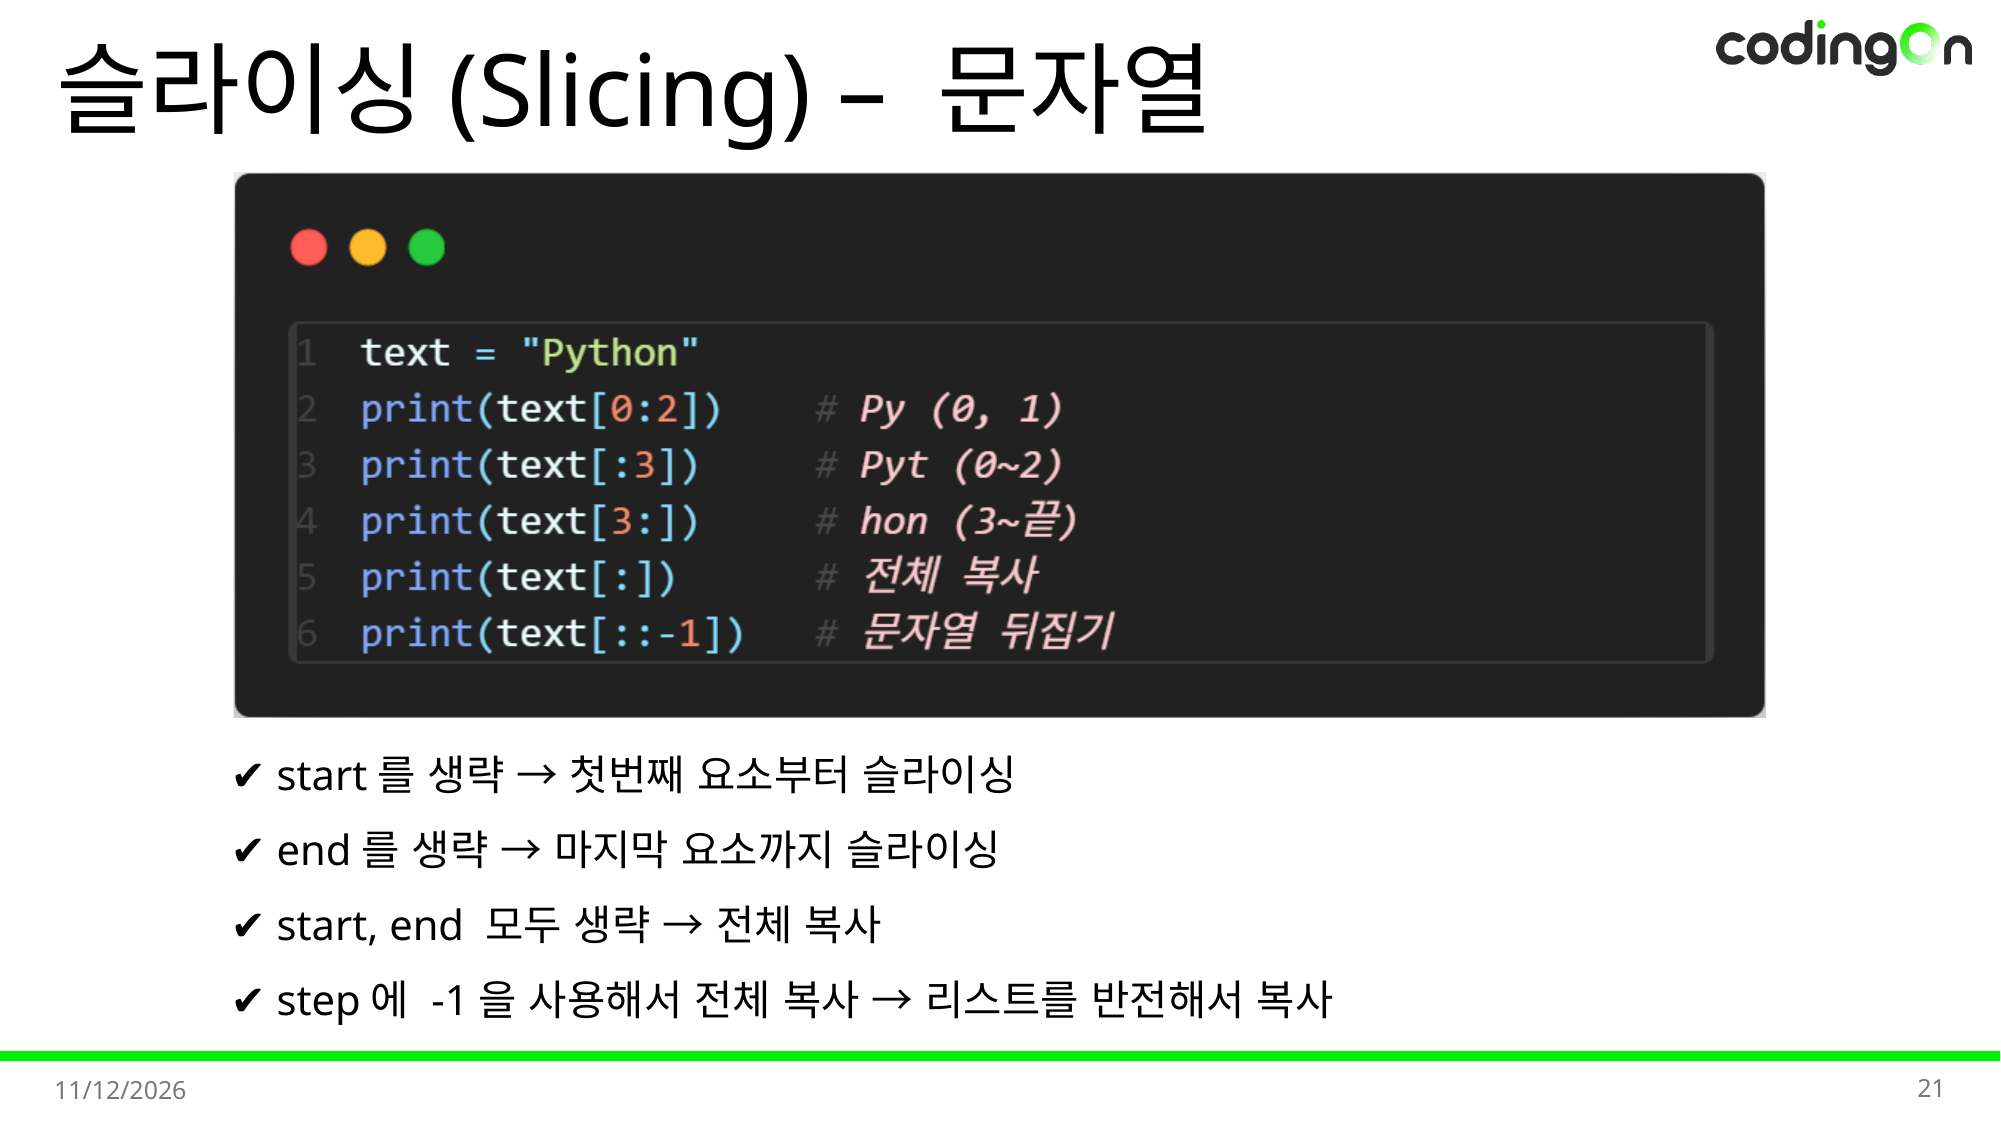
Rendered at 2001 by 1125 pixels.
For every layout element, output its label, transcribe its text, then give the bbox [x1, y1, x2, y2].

title 슬라이싱(Slicing) – 문자열 [41, 0, 1767, 188]
picture [1767, 20, 1972, 76]
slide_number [39, 1061, 490, 1122]
picture [233, 172, 1767, 718]
slide_number 21 [1510, 1059, 1961, 1120]
text_box ✔️ start를 생략 → 첫번째 요소부터 슬라이싱 ✔️ end를 생략 → 마지막 요소까지 슬라이싱 ✔️ start, end 모두 생략 → 전체 복사 ✔️ step에 -1을 사용해서 전체 복사 → 리스트를 반전해서 복사 [216, 716, 1876, 1032]
